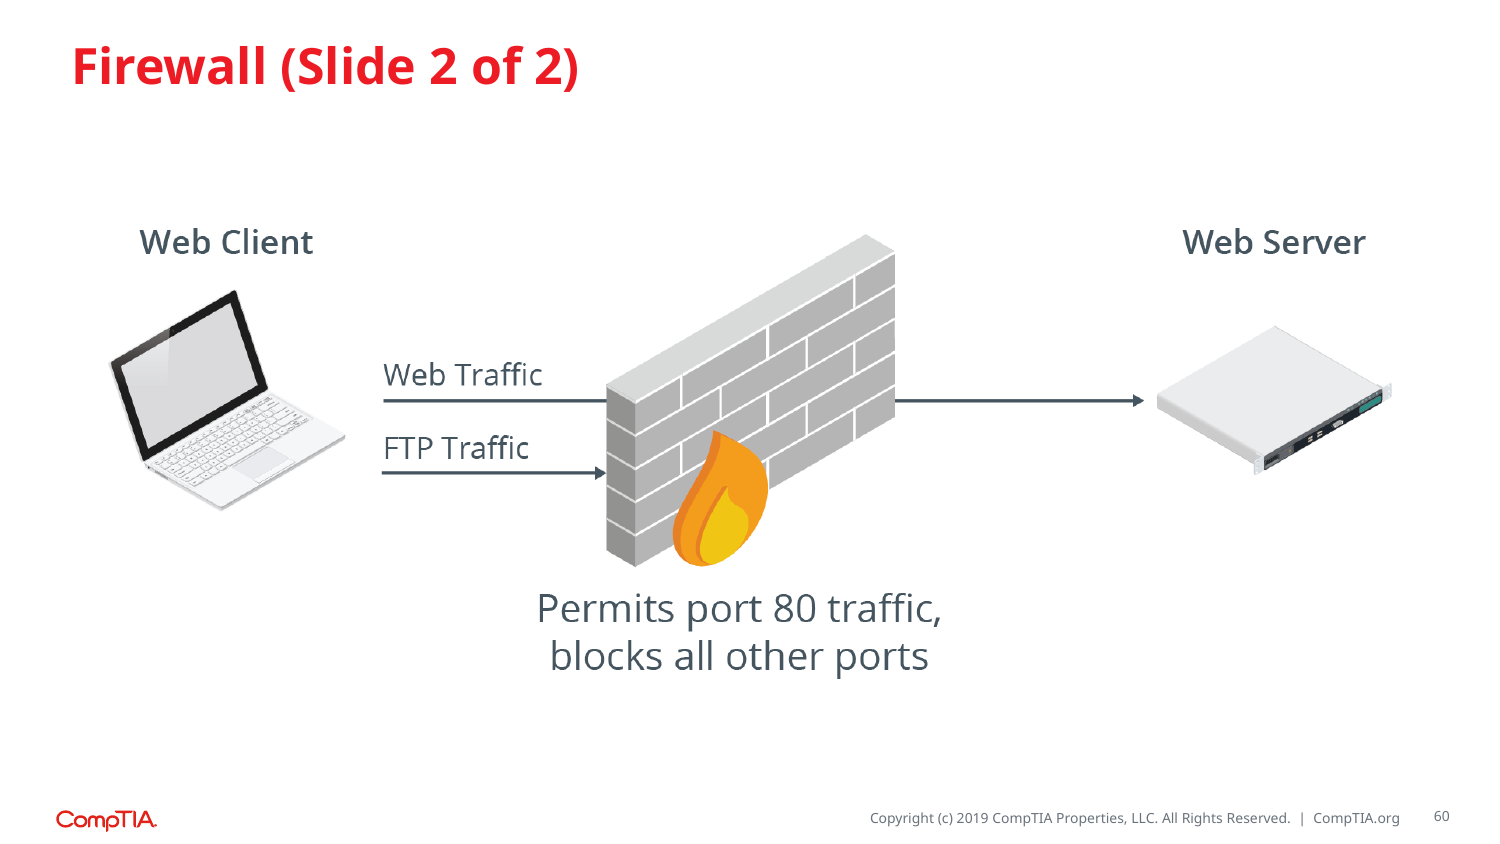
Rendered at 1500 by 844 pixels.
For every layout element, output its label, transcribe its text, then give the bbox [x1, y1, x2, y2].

title Firewall (Slide 2 of 2) [56, 12, 1444, 117]
slide_number 60 [1407, 800, 1450, 835]
picture [108, 217, 1392, 702]
